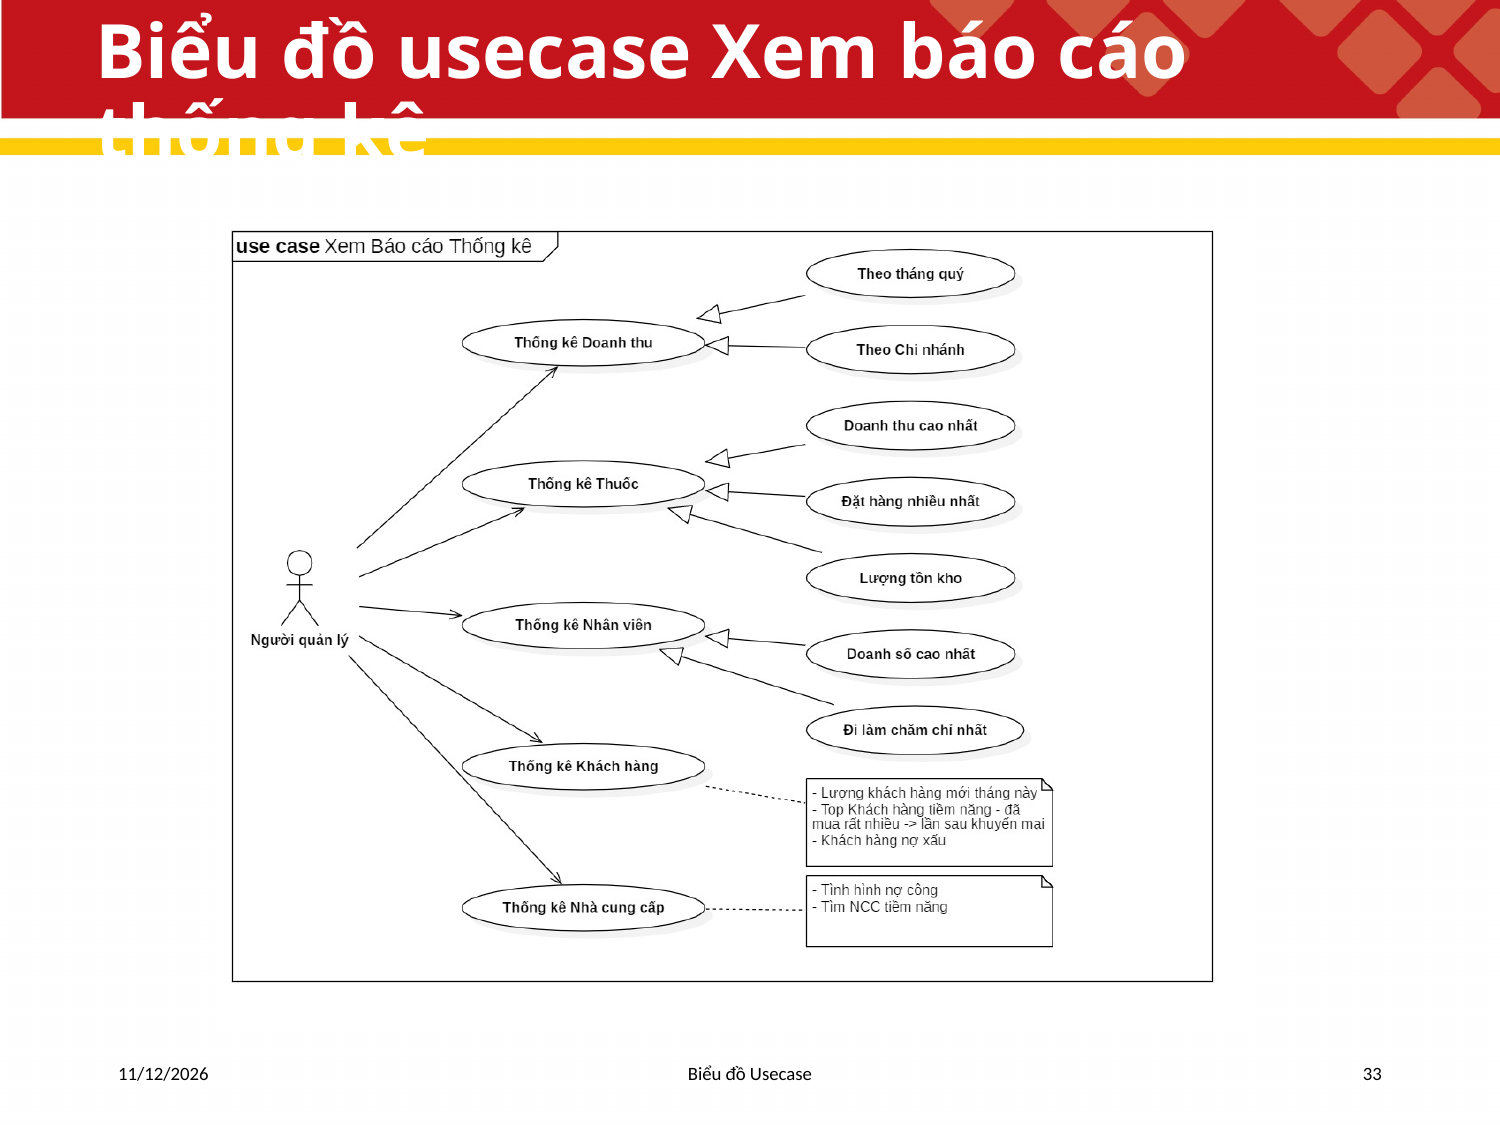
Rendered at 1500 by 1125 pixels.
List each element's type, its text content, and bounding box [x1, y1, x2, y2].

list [221, 220, 1256, 1025]
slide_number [103, 1042, 441, 1103]
picture [0, 0, 1500, 1125]
slide_number 33 [1059, 1042, 1397, 1103]
footer Biểu đồ Usecase [496, 1042, 1004, 1103]
title Biểu đồ usecase Xem báo cáo thống kê [80, 0, 1397, 204]
